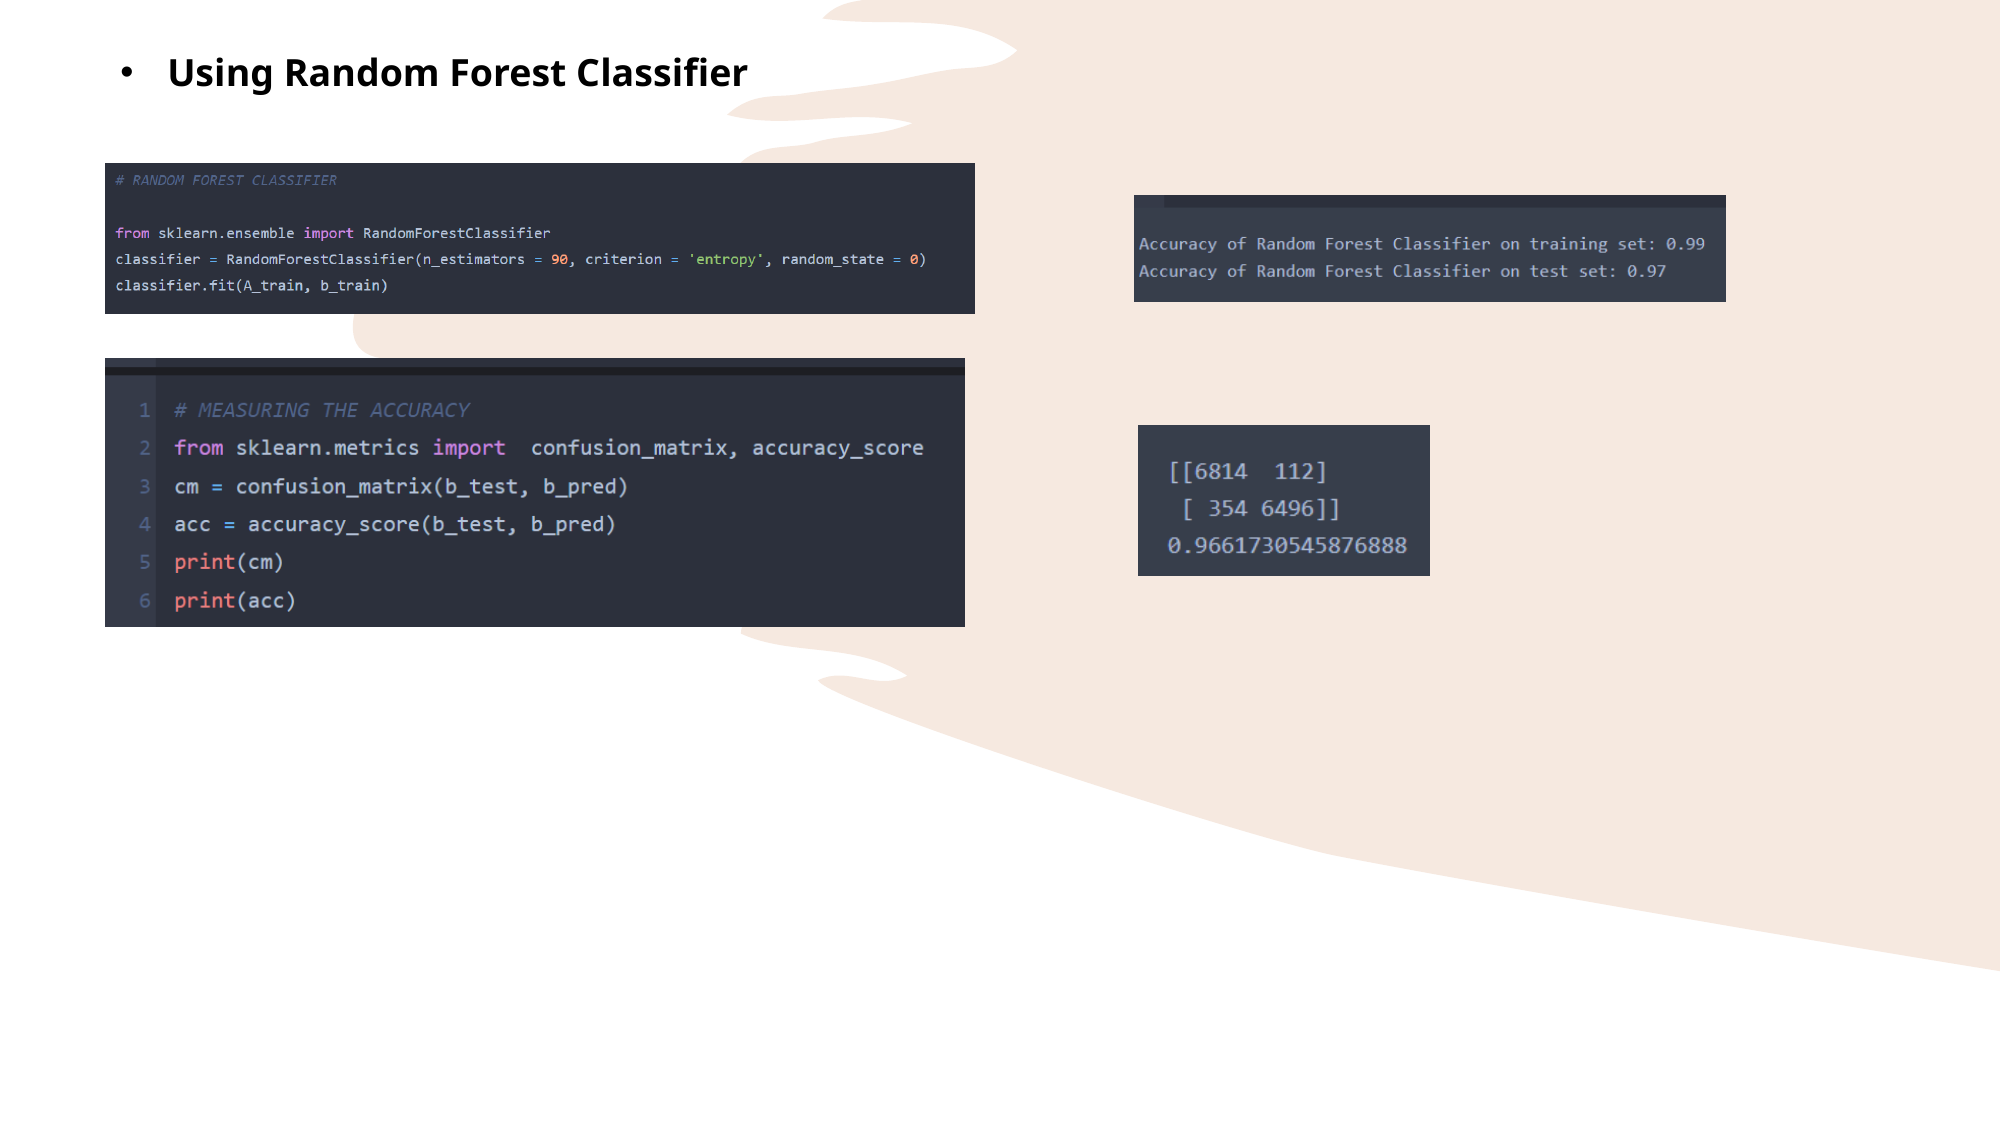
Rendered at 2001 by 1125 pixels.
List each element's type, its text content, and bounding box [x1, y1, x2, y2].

picture [1134, 195, 1726, 302]
text_box Using Random Forest Classifier [105, 41, 1106, 101]
picture [105, 163, 975, 315]
picture [105, 358, 965, 627]
picture [1138, 425, 1430, 576]
